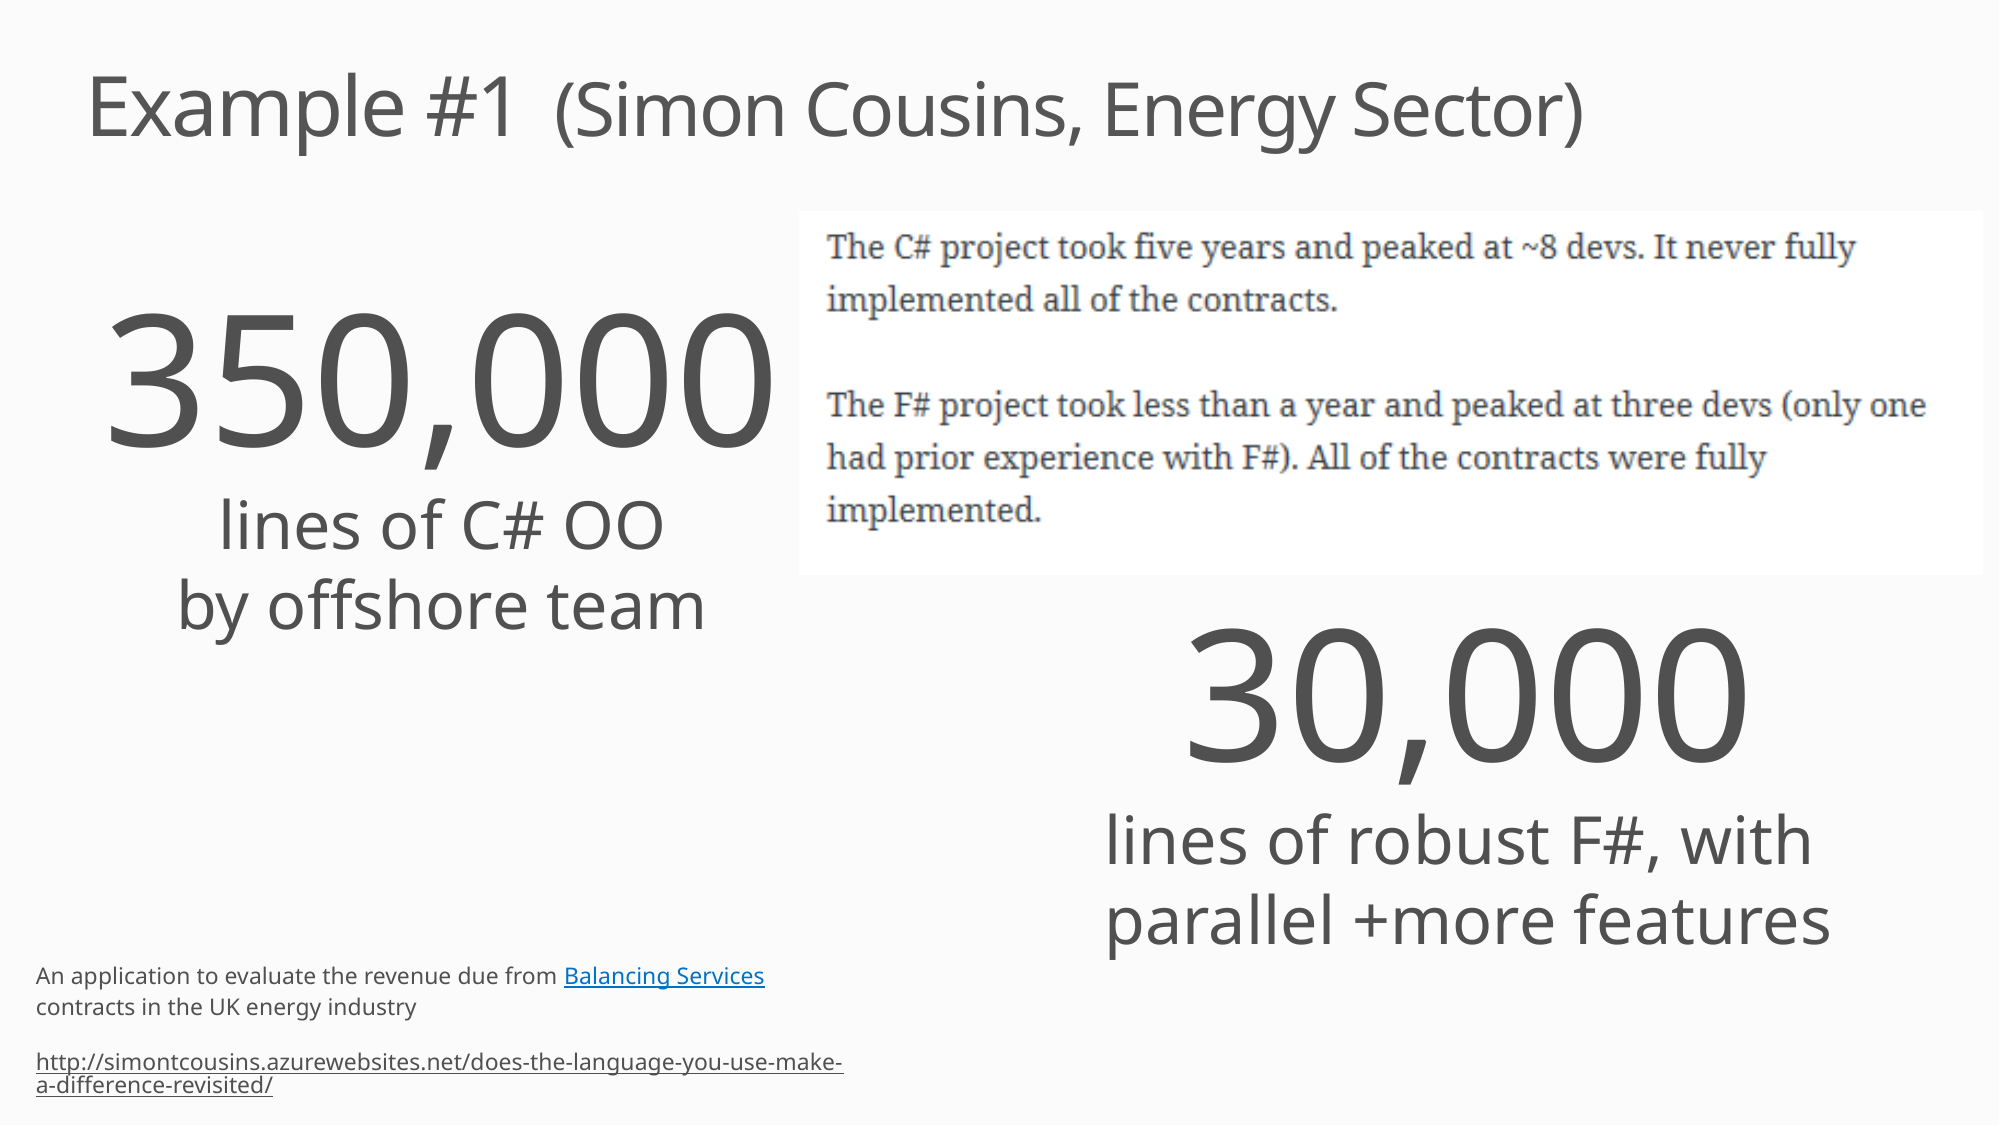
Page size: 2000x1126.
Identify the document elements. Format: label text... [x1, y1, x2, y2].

title Example #1 (Simon Cousins, Energy Sector) [85, 37, 1914, 162]
text_box An application to evaluate the revenue due from Balancing Services contracts in the UK energy industry http://simontcousins.azurewebsites.net/does-the-language-you-use-make-a-difference-revisited/ [35, 961, 849, 1107]
text_box 30,000 lines of robust F#, with parallel +more features [1104, 583, 1833, 958]
picture [799, 211, 1984, 575]
text_box 350,000 lines of C# OO by offshore team [103, 263, 782, 644]
